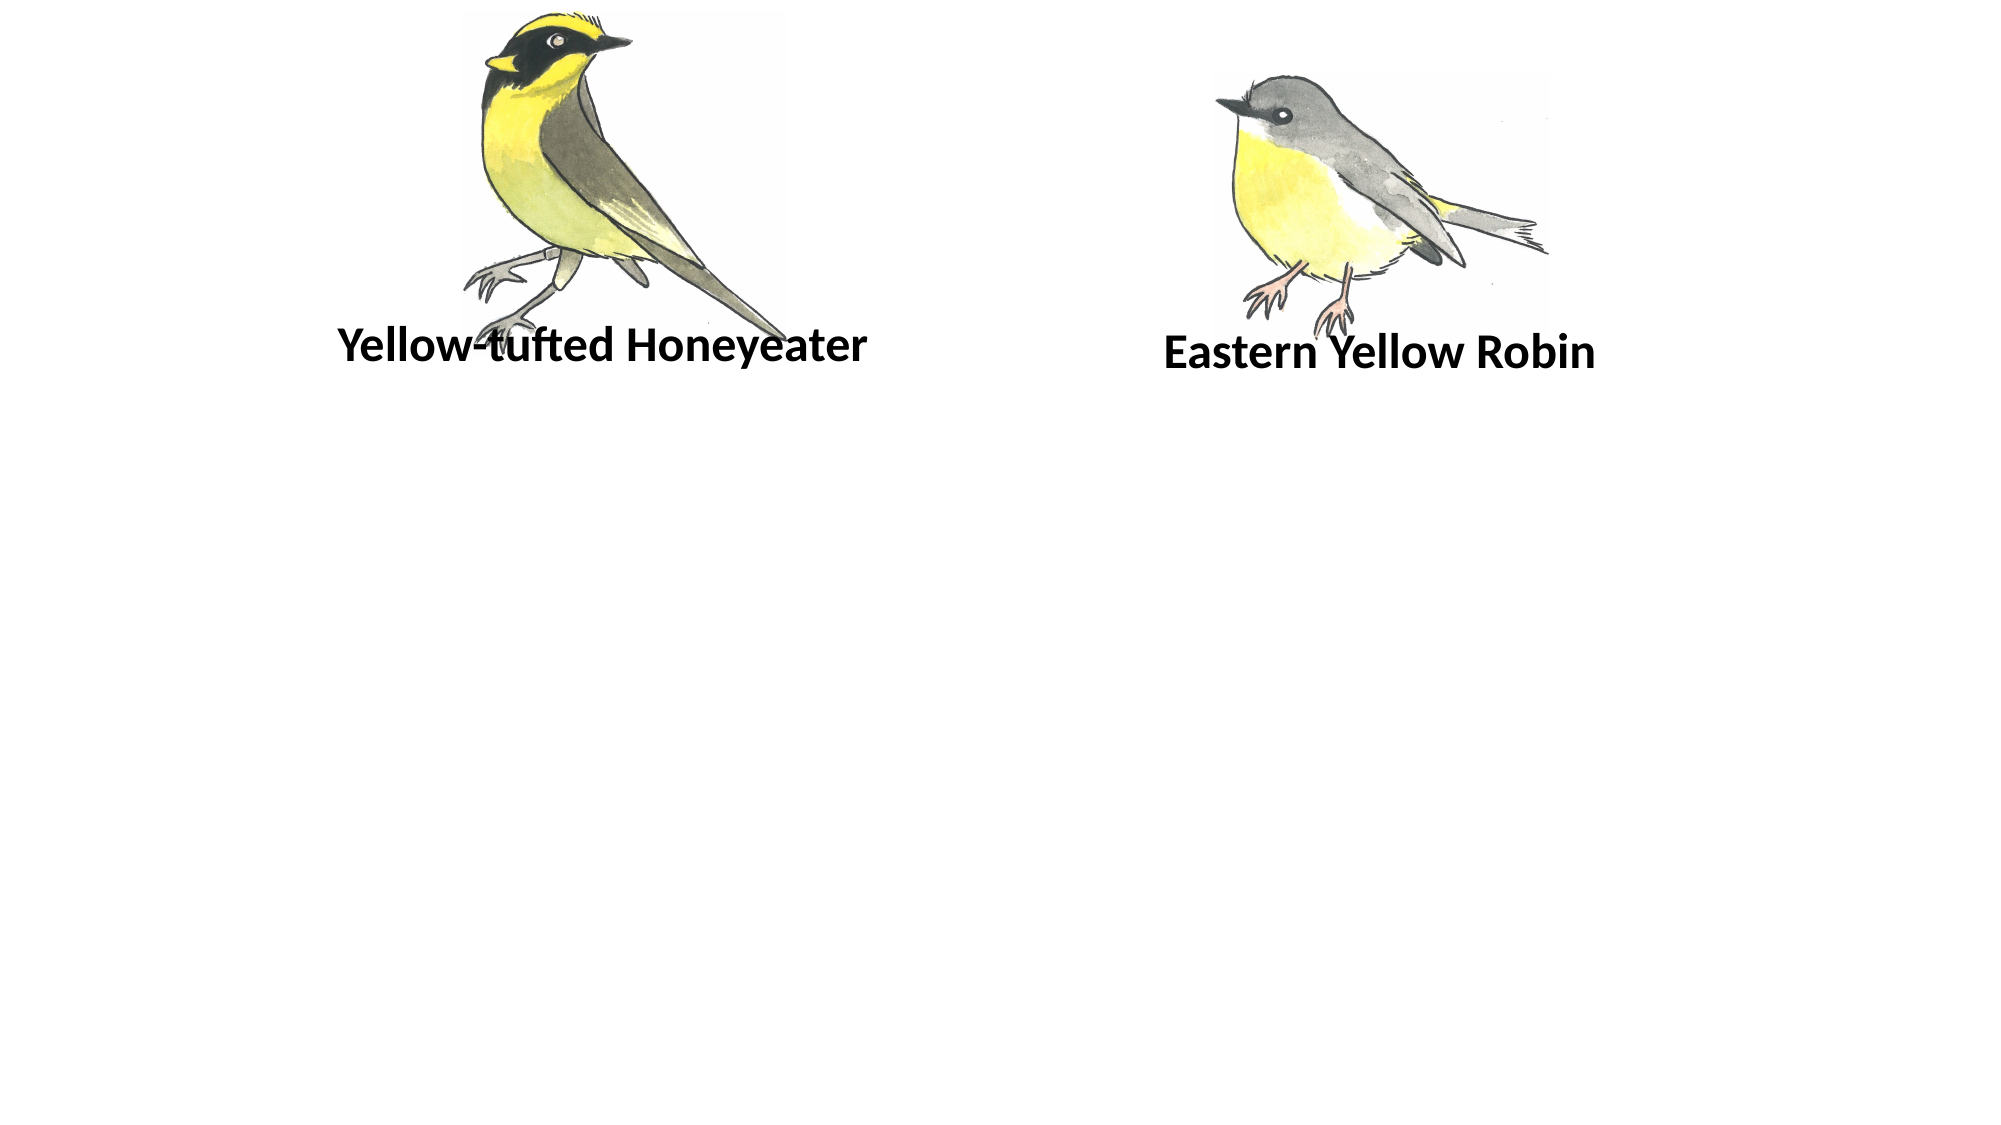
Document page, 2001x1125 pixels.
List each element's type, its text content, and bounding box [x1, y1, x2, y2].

picture [461, 11, 787, 357]
picture [1213, 74, 1550, 342]
text_box Yellow-tufted Honeyeater [322, 304, 884, 379]
text_box Eastern Yellow Robin [1148, 311, 1612, 387]
